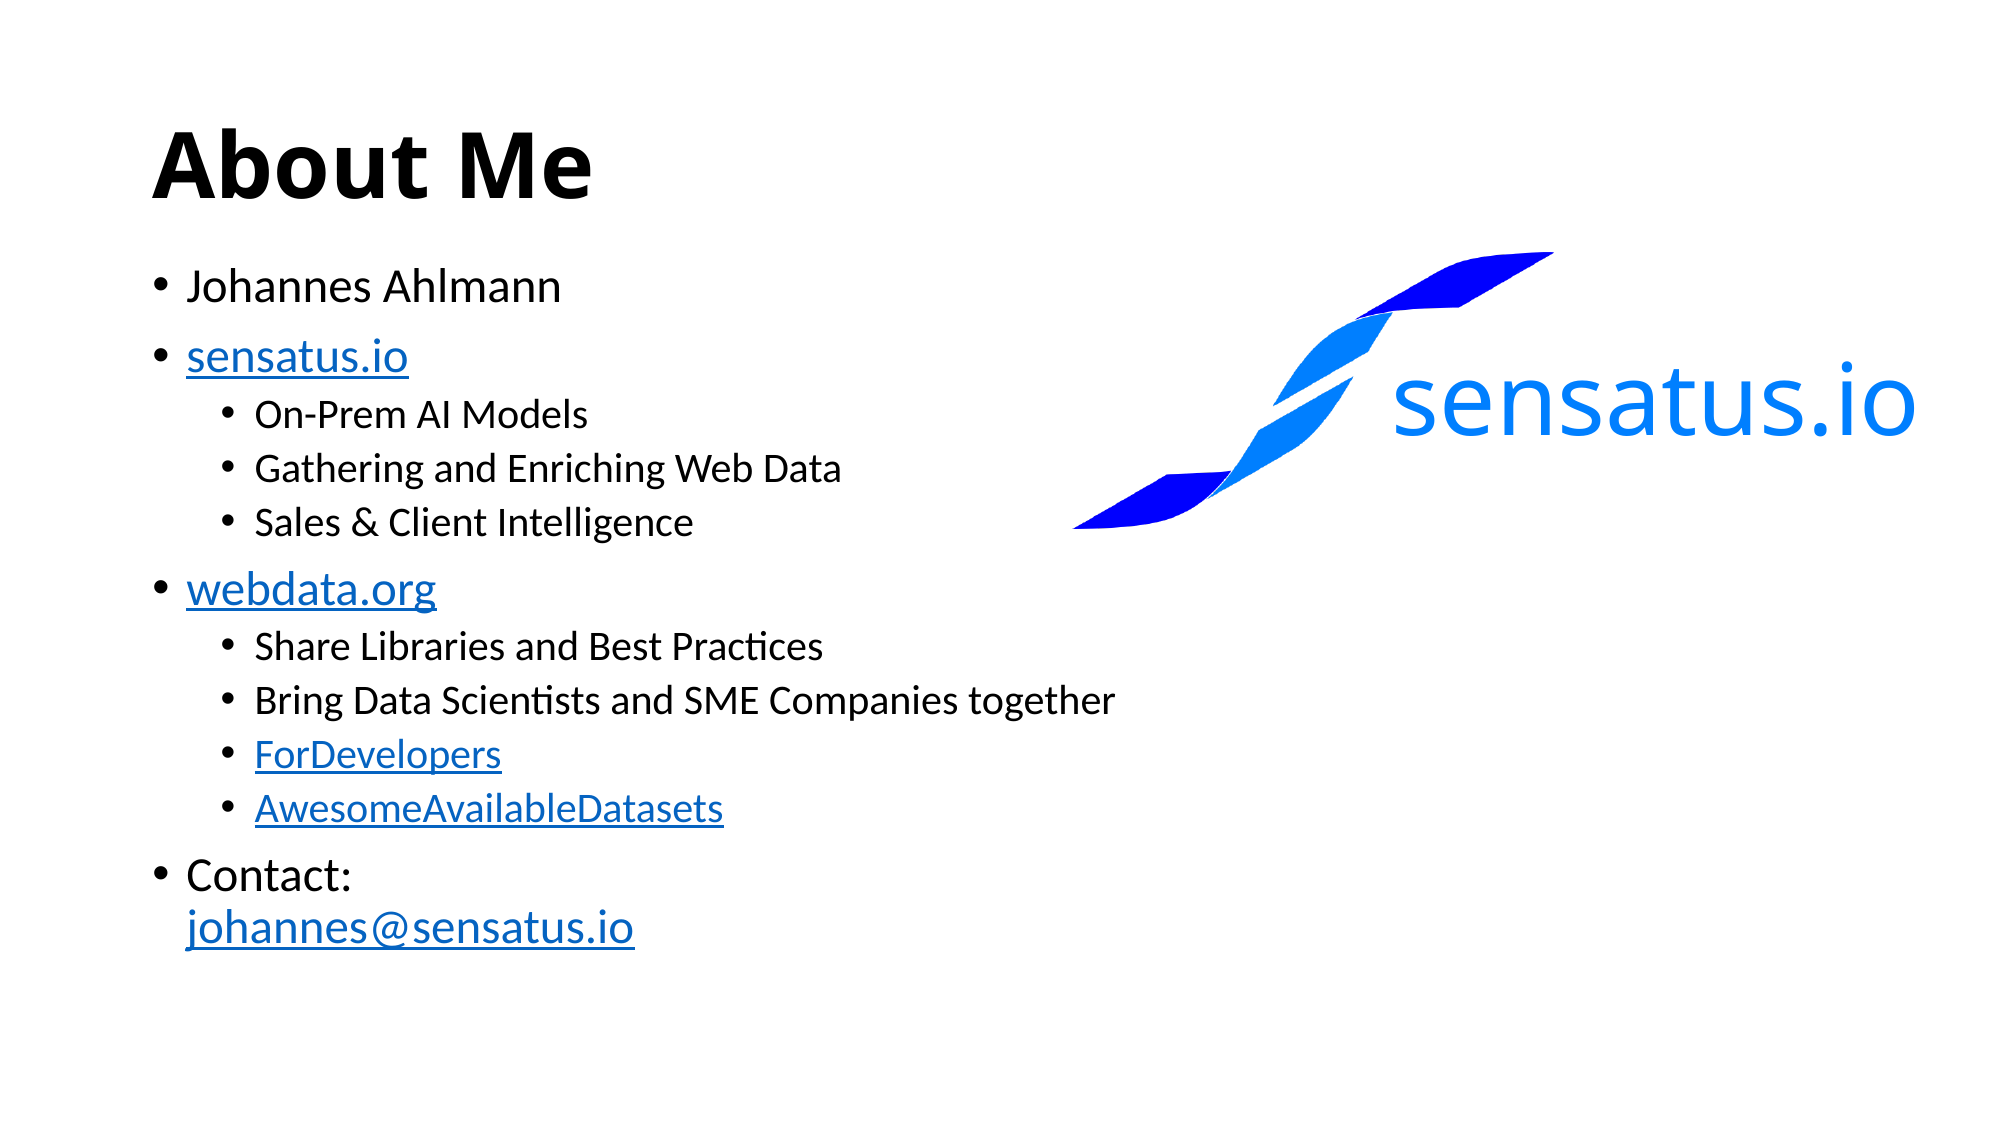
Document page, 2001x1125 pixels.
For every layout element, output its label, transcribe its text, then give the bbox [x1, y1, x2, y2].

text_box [1072, 252, 1937, 529]
title About Me [137, 59, 1863, 252]
list Johannes Ahlmann sensatus.io On-Prem AI Models Gathering and Enriching Web Data Sales & Client Intelligence webdata.org Share Libraries and Best Practices Bring Data Scientists and SME Companies together ForDevelopers AwesomeAvailableDatasets Contact: johannes@sensatus.io [137, 252, 1863, 967]
